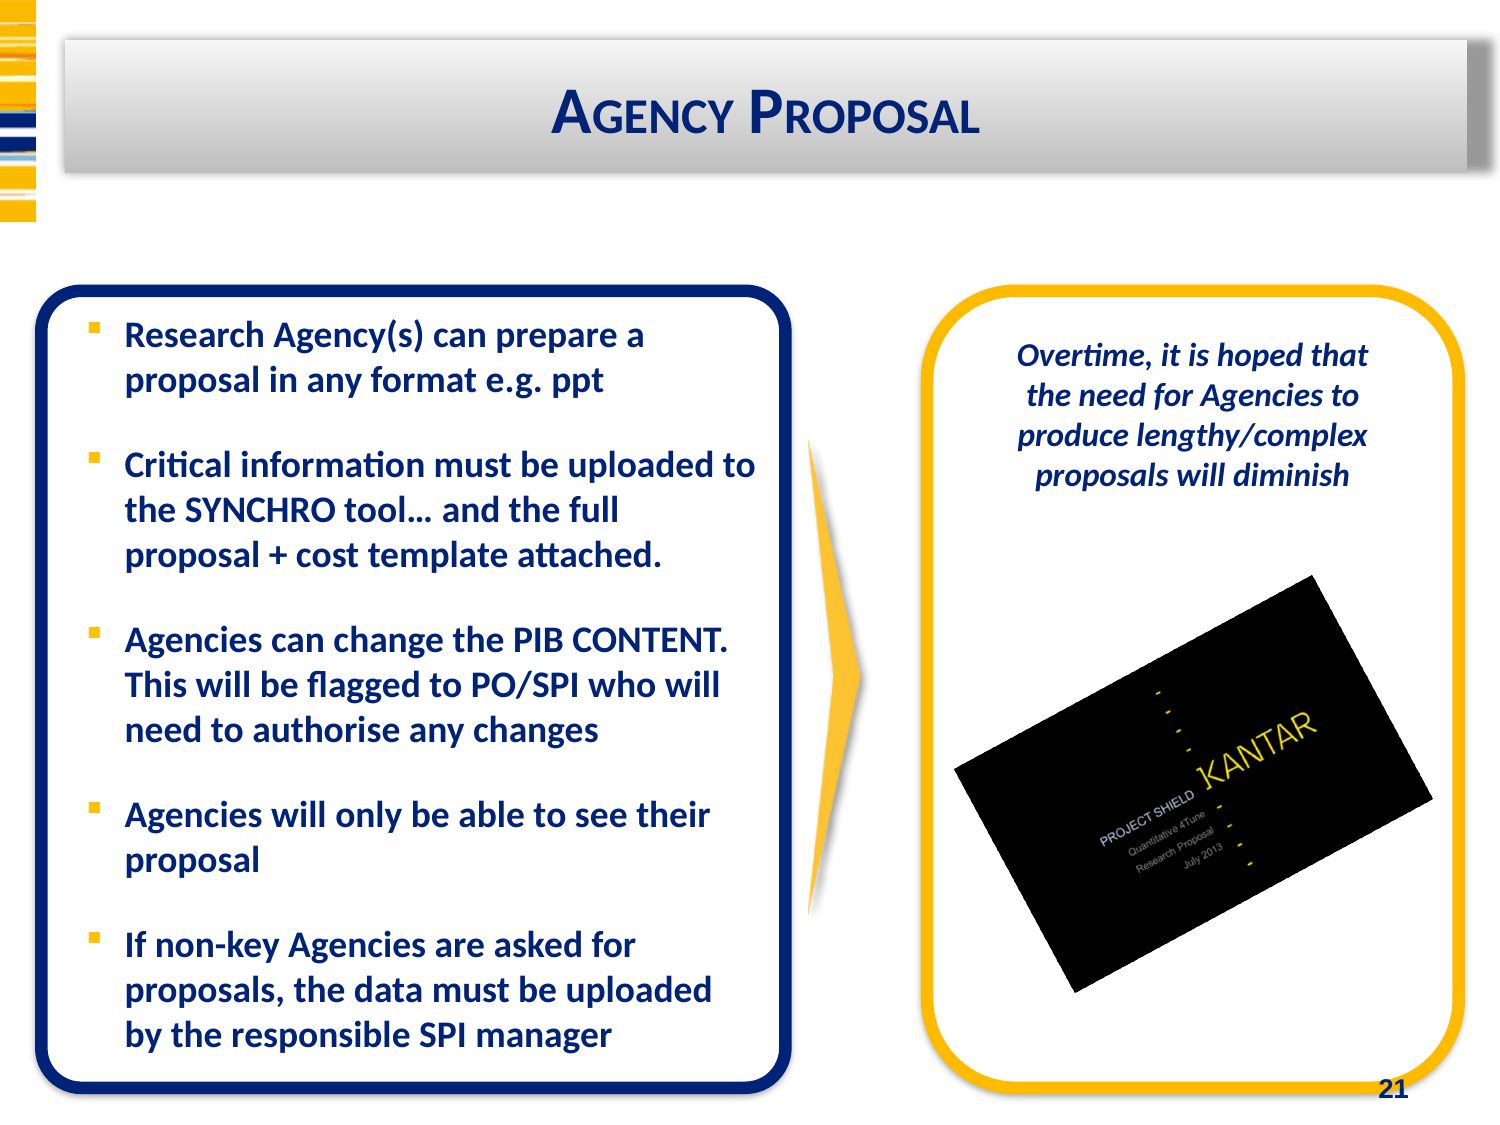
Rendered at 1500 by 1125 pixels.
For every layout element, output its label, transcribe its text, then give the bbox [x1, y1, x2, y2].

text_box Research Agency(s) can prepare a proposal in any format e.g. ppt Critical information must be uploaded to the SYNCHRO tool… and the full proposal + cost template attached. Agencies can change the PIB CONTENT. This will be flagged to PO/SPI who will need to authorise any changes Agencies will only be able to see their proposal If non-key Agencies are asked for proposals, the data must be uploaded by the responsible SPI manager [41, 290, 786, 1088]
picture [0, 0, 36, 222]
picture [954, 575, 1432, 992]
text_box Overtime, it is hoped that the need for Agencies to produce lengthy/complex proposals will diminish [980, 326, 1406, 501]
text_box [927, 290, 1459, 1088]
text_box Agency Proposal [64, 40, 1467, 173]
text_box 21 [1368, 1066, 1500, 1109]
picture [804, 412, 874, 914]
